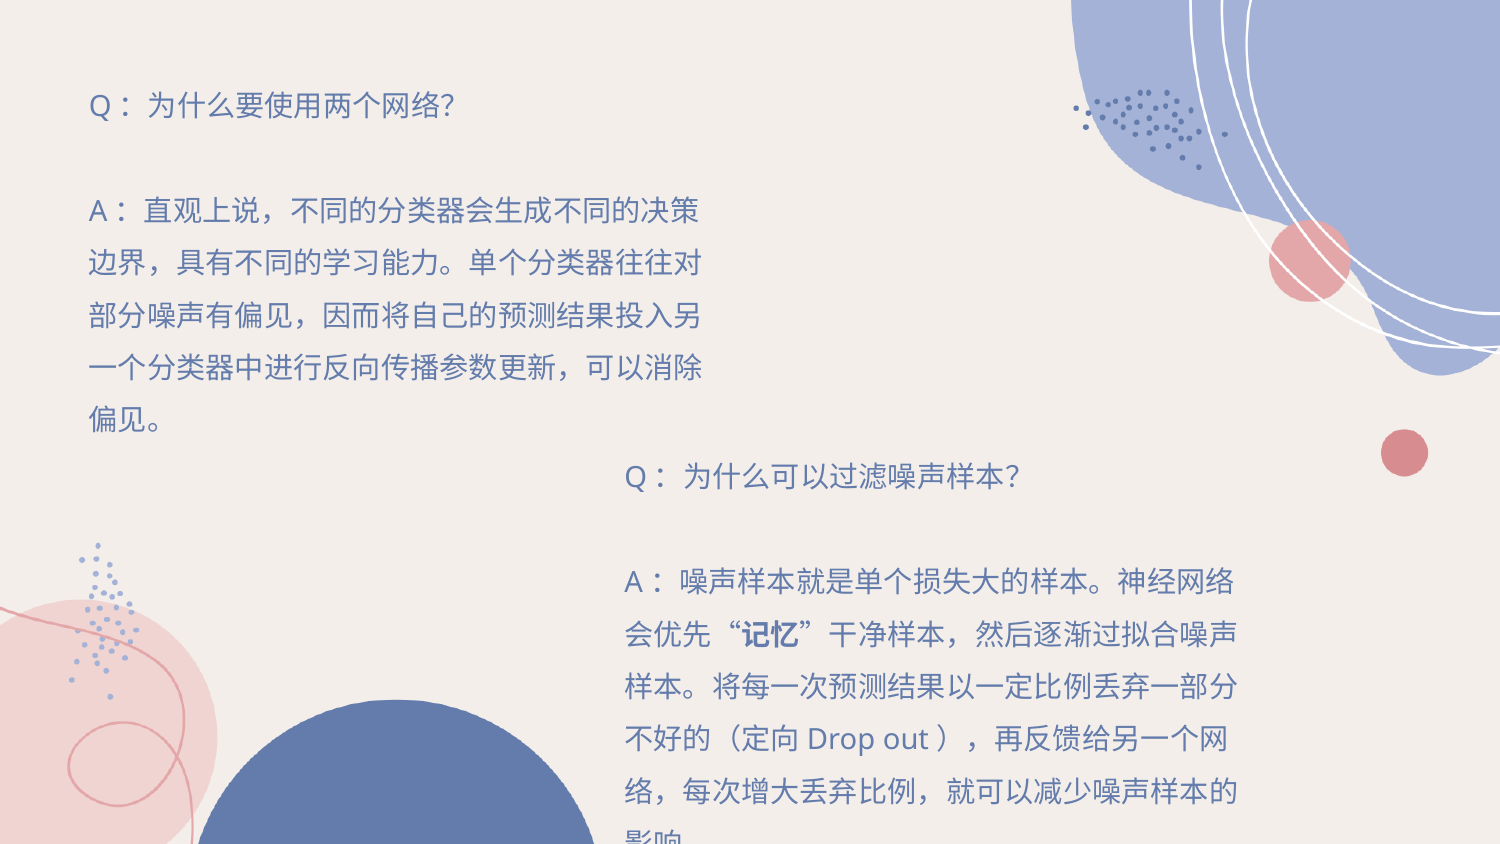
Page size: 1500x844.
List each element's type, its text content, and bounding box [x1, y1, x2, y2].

text_box Q：为什么可以过滤噪声样本？ A：噪声样本就是单个损失大的样本。神经网络会优先“记忆”干净样本，然后逐渐过拟合噪声样本。将每一次预测结果以一定比例丢弃一部分不好的（定向Drop out），再反馈给另一个网络，每次增大丢弃比例，就可以减少噪声样本的影响。 [609, 433, 1268, 844]
picture [0, 0, 1500, 844]
text_box Q：为什么要使用两个网络？ A：直观上说，不同的分类器会生成不同的决策边界，具有不同的学习能力。单个分类器往往对部分噪声有偏见，因而将自己的预测结果投入另一个分类器中进行反向传播参数更新，可以消除偏见。 [74, 62, 732, 445]
